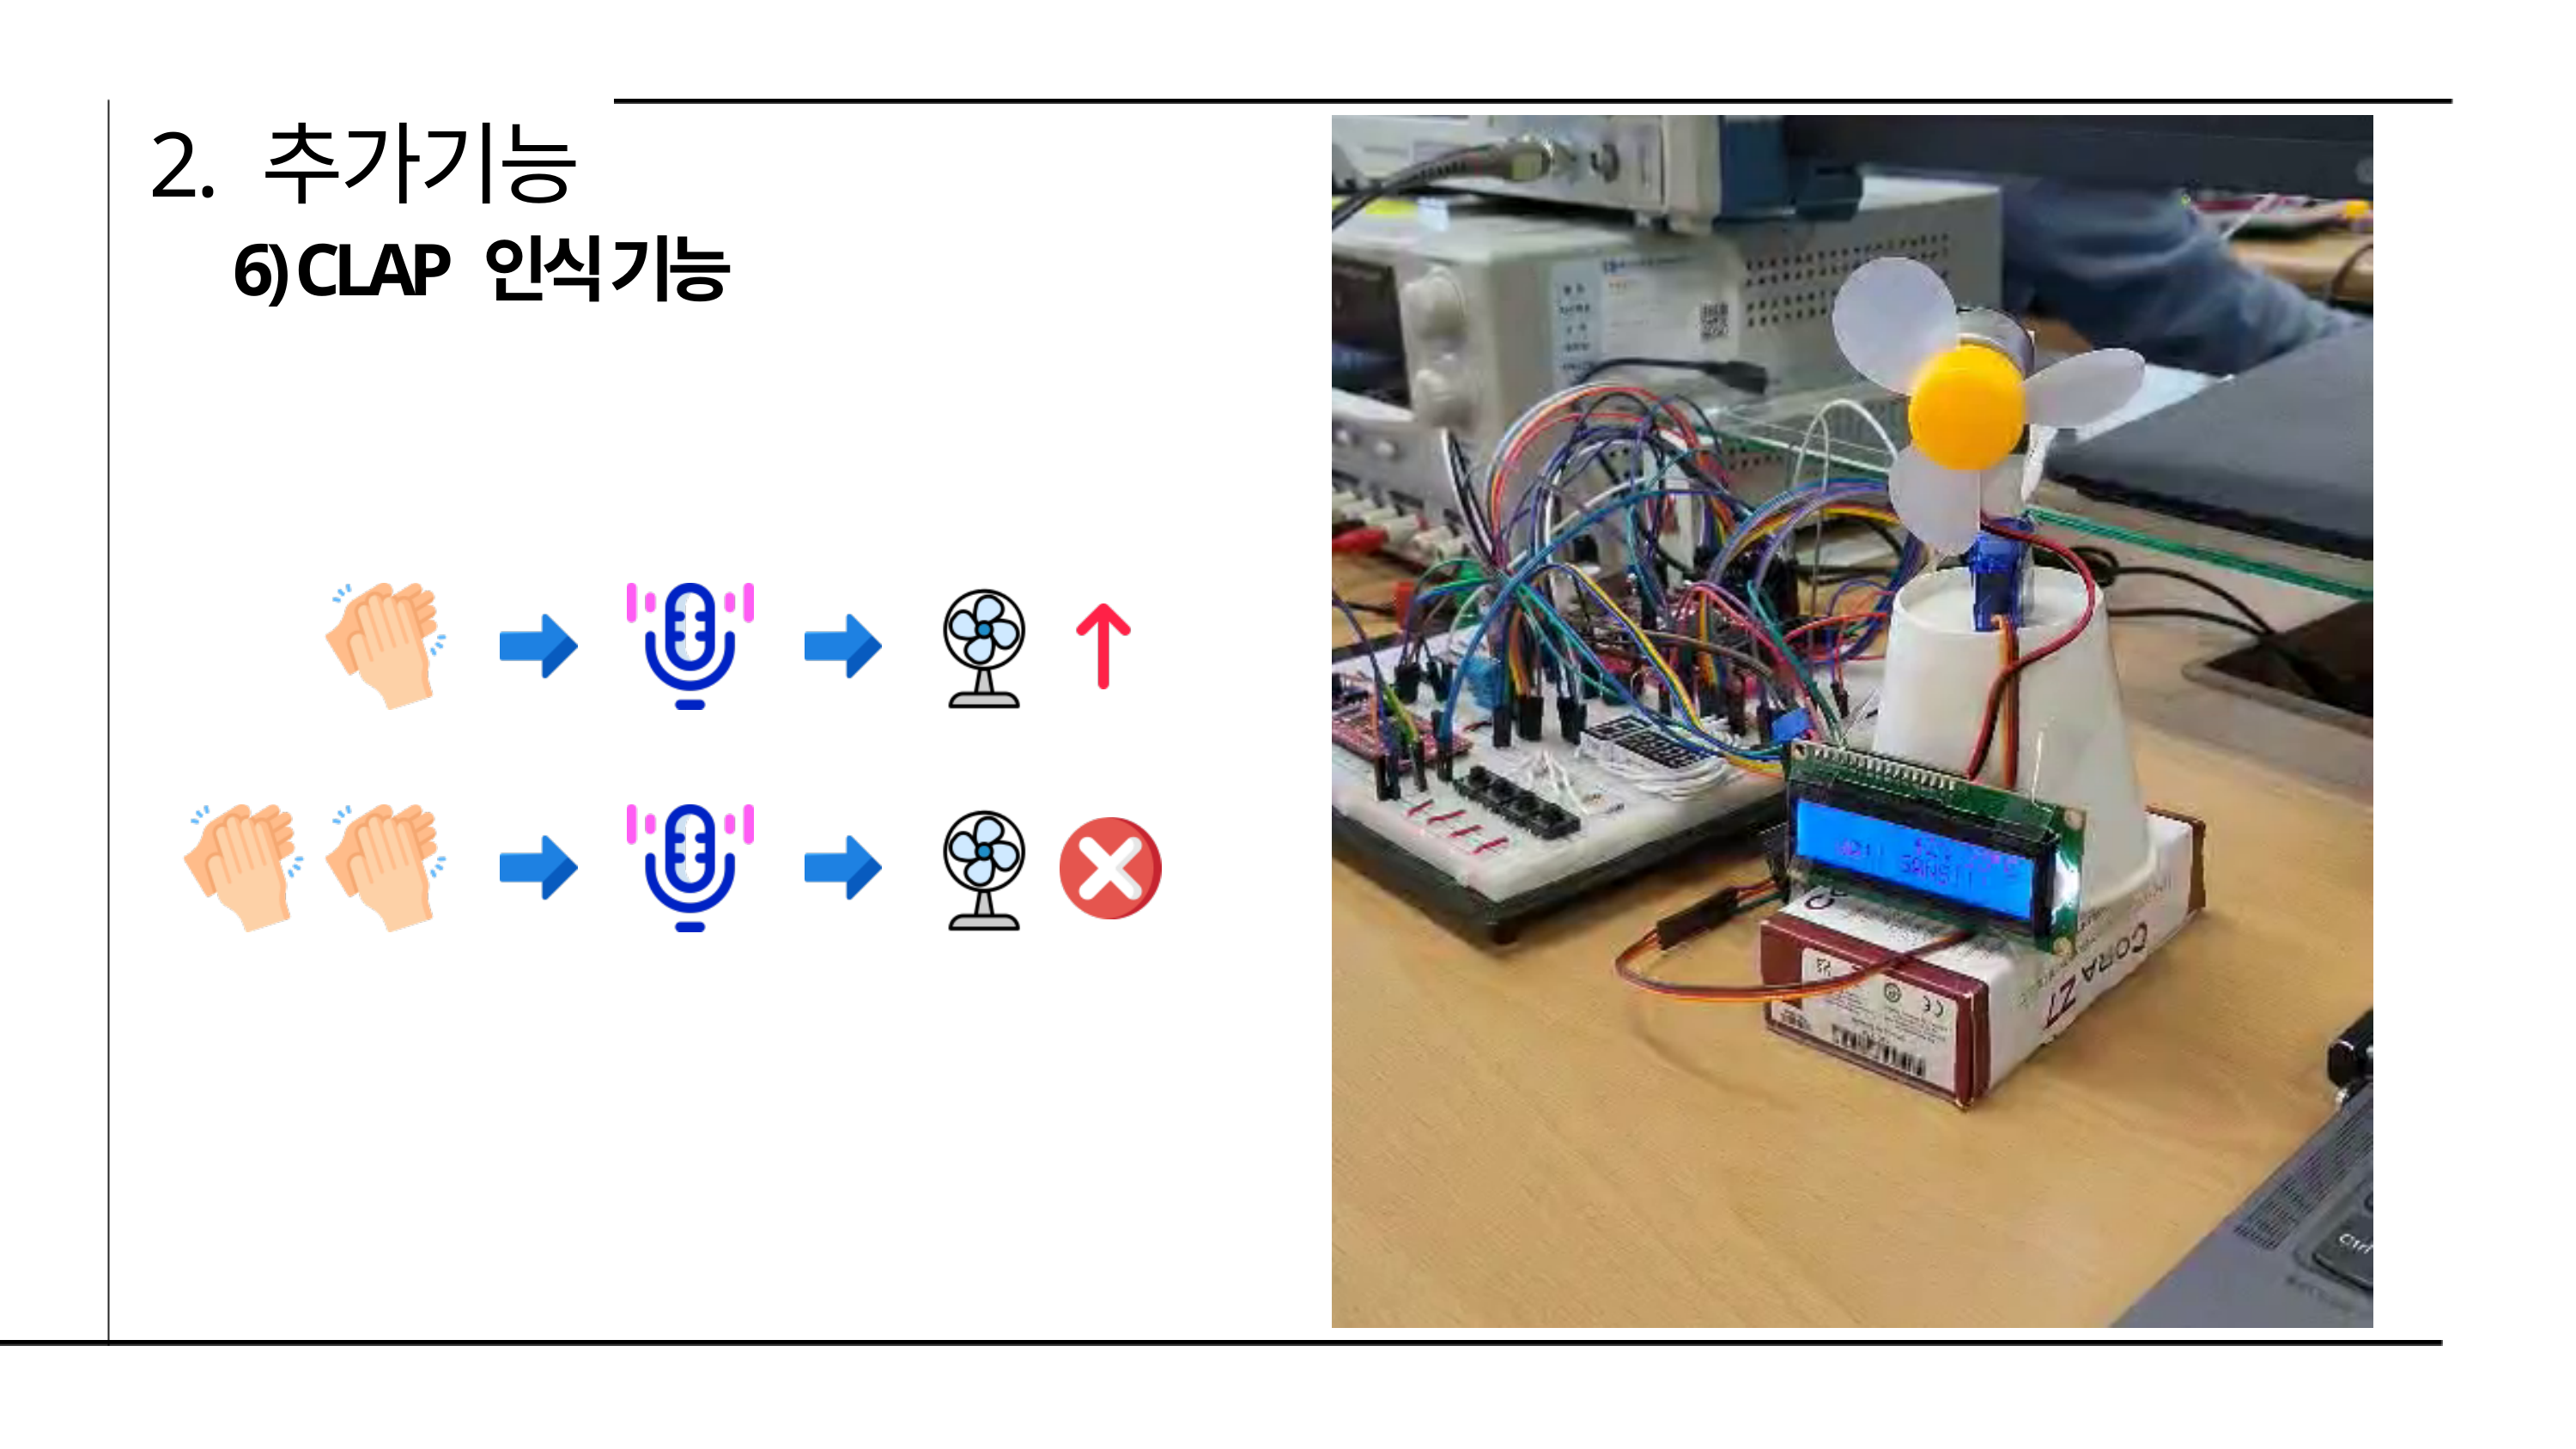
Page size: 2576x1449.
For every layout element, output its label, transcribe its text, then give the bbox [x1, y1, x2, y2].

text_box 6) CLAP 인식 기능 [220, 217, 1217, 317]
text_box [920, 804, 1048, 932]
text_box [0, 1340, 2443, 1346]
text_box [322, 804, 450, 932]
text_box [804, 829, 882, 907]
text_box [0, 720, 732, 724]
text_box 2. 추가기능 [136, 101, 823, 221]
picture [1332, 114, 2373, 1328]
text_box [322, 583, 450, 711]
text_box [804, 608, 882, 685]
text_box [500, 608, 578, 685]
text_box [179, 804, 307, 932]
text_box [1059, 816, 1162, 919]
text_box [626, 583, 754, 711]
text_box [920, 583, 1048, 711]
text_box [626, 804, 754, 932]
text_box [614, 98, 2454, 105]
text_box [1060, 603, 1147, 690]
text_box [500, 829, 578, 907]
